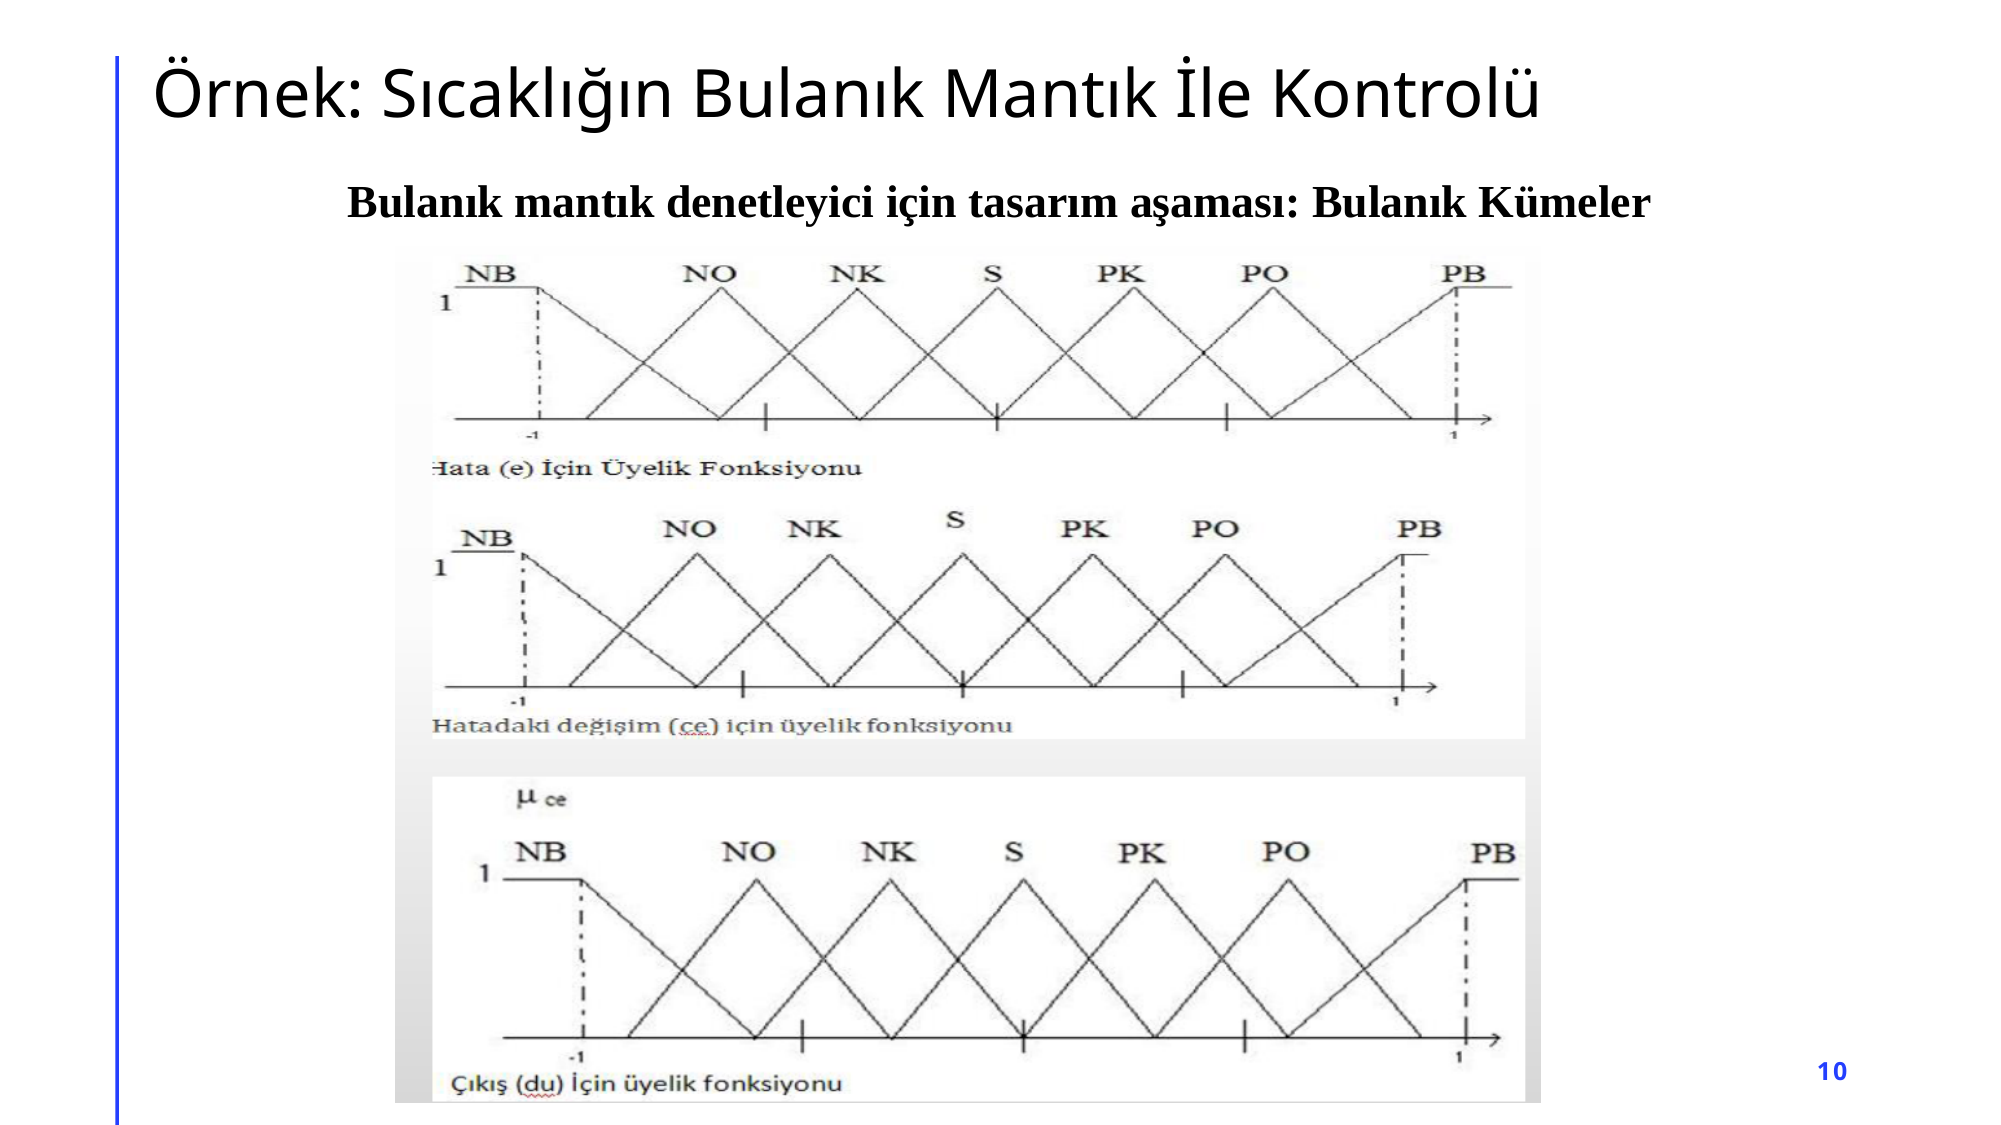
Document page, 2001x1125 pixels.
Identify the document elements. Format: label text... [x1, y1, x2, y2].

title Örnek: Sıcaklığın Bulanık Mantık İle Kontrolü [137, 46, 1863, 147]
list Bulanık mantık denetleyici için tasarım aşaması: Bulanık Kümeler [137, 160, 1863, 965]
picture [395, 246, 1541, 1103]
slide_number 10 [1541, 1042, 1863, 1103]
